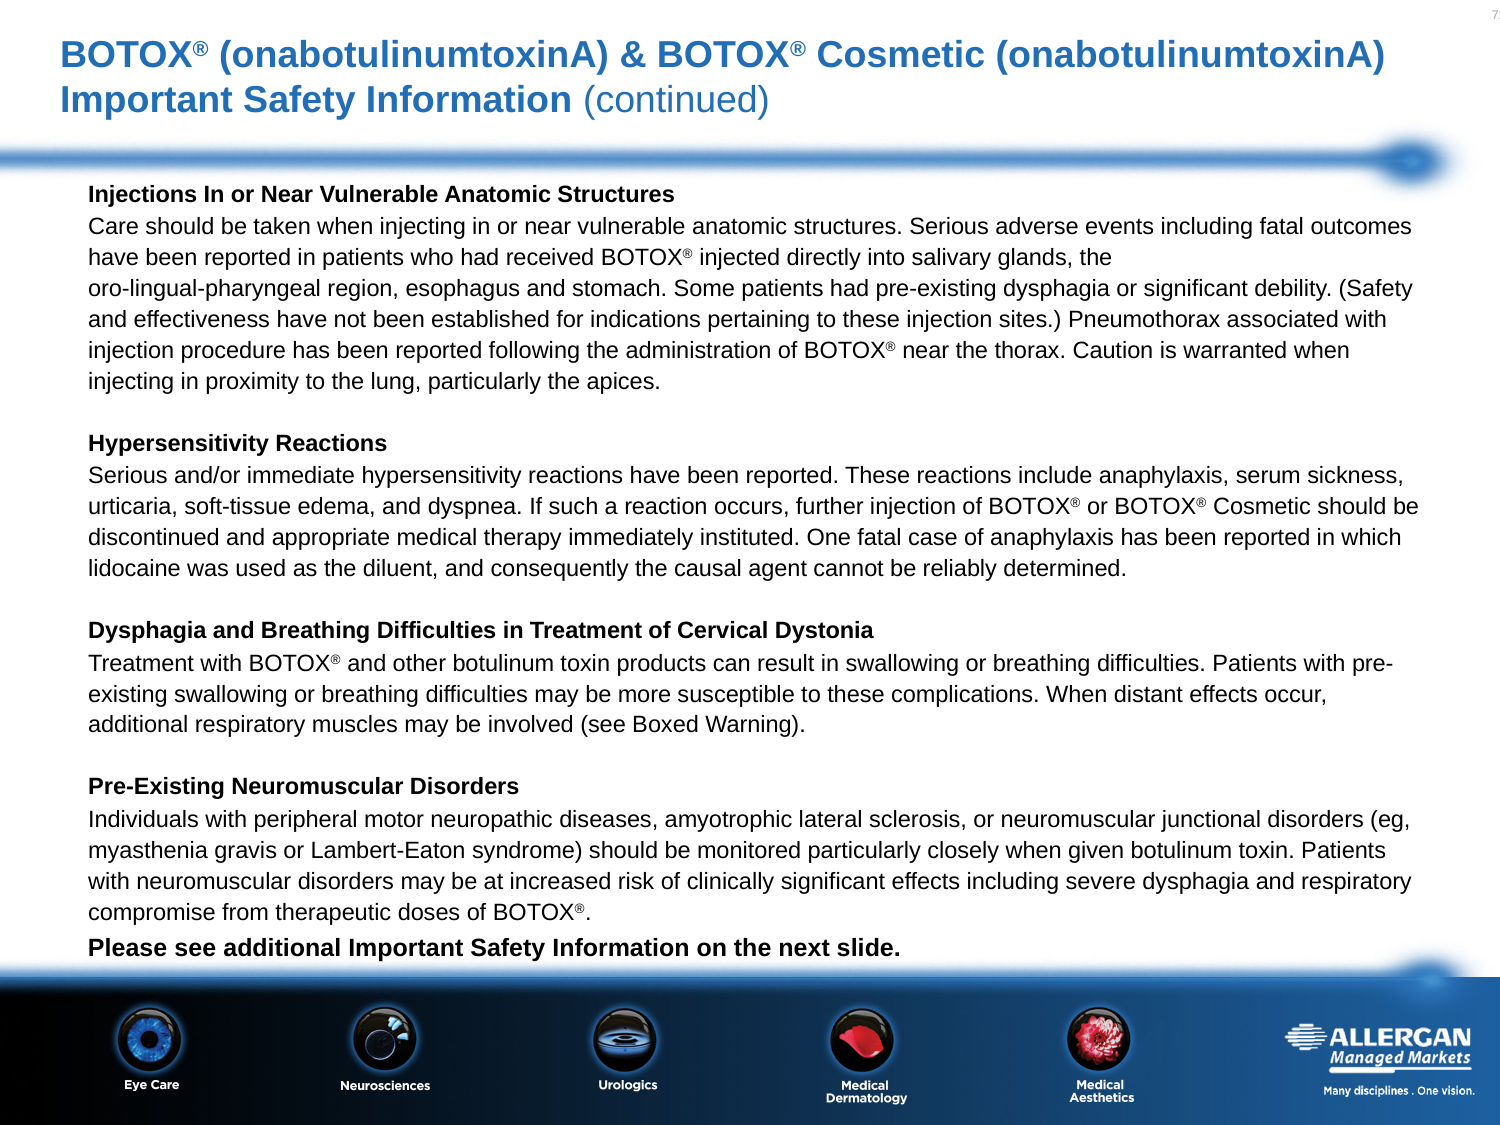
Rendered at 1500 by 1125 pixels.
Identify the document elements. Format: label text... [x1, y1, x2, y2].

picture [0, 0, 1500, 220]
text_box Please see additional Important Safety Information on the next slide. [73, 923, 1433, 969]
picture [0, 930, 1500, 1125]
list Injections In or Near Vulnerable Anatomic Structures Care should be taken when injecting in or near vulnerable anatomic structures. Serious adverse events including fatal outcomes have been reported in patients who had received BOTOX® injected directly into salivary glands, the oro-lingual-pharyngeal region, esophagus and stomach. Some patients had pre-existing dysphagia or significant debility. (Safety and effectiveness have not been established for indications pertaining to these injection sites.) Pneumothorax associated with injection procedure has been reported following the administration of BOTOX® near the thorax. Caution is warranted when injecting in proximity to the lung, particularly the apices. Hypersensitivity Reactions Serious and/or immediate hypersensitivity reactions have been reported. These reactions include anaphylaxis, serum sickness, urticaria, soft-tissue edema, and dyspnea. If such a reaction occurs, further injection of BOTOX® or BOTOX® Cosmetic should be discontinued and appropriate medical therapy immediately instituted. One fatal case of anaphylaxis has been reported in which lidocaine was used as the diluent, and consequently the causal agent cannot be reliably determined. Dysphagia and Breathing Difficulties in Treatment of Cervical Dystonia Treatment with BOTOX® and other botulinum toxin products can result in swallowing or breathing difficulties. Patients with pre-existing swallowing or breathing difficulties may be more susceptible to these complications. When distant effects occur, additional respiratory muscles may be involved (see Boxed Warning). Pre-Existing Neuromuscular Disorders Individuals with peripheral motor neuropathic diseases, amyotrophic lateral sclerosis, or neuromuscular junctional disorders (eg, myasthenia gravis or Lambert-Eaton syndrome) should be monitored particularly closely when given botulinum toxin. Patients with neuromuscular disorders may be at increased risk of clinically significant effects including severe dysphagia and respiratory compromise from therapeutic doses of BOTOX®. [73, 168, 1437, 936]
title BOTOX® (onabotulinumtoxinA) & BOTOX® Cosmetic (onabotulinumtoxinA) Important Safety Information (continued) [45, 0, 1500, 150]
